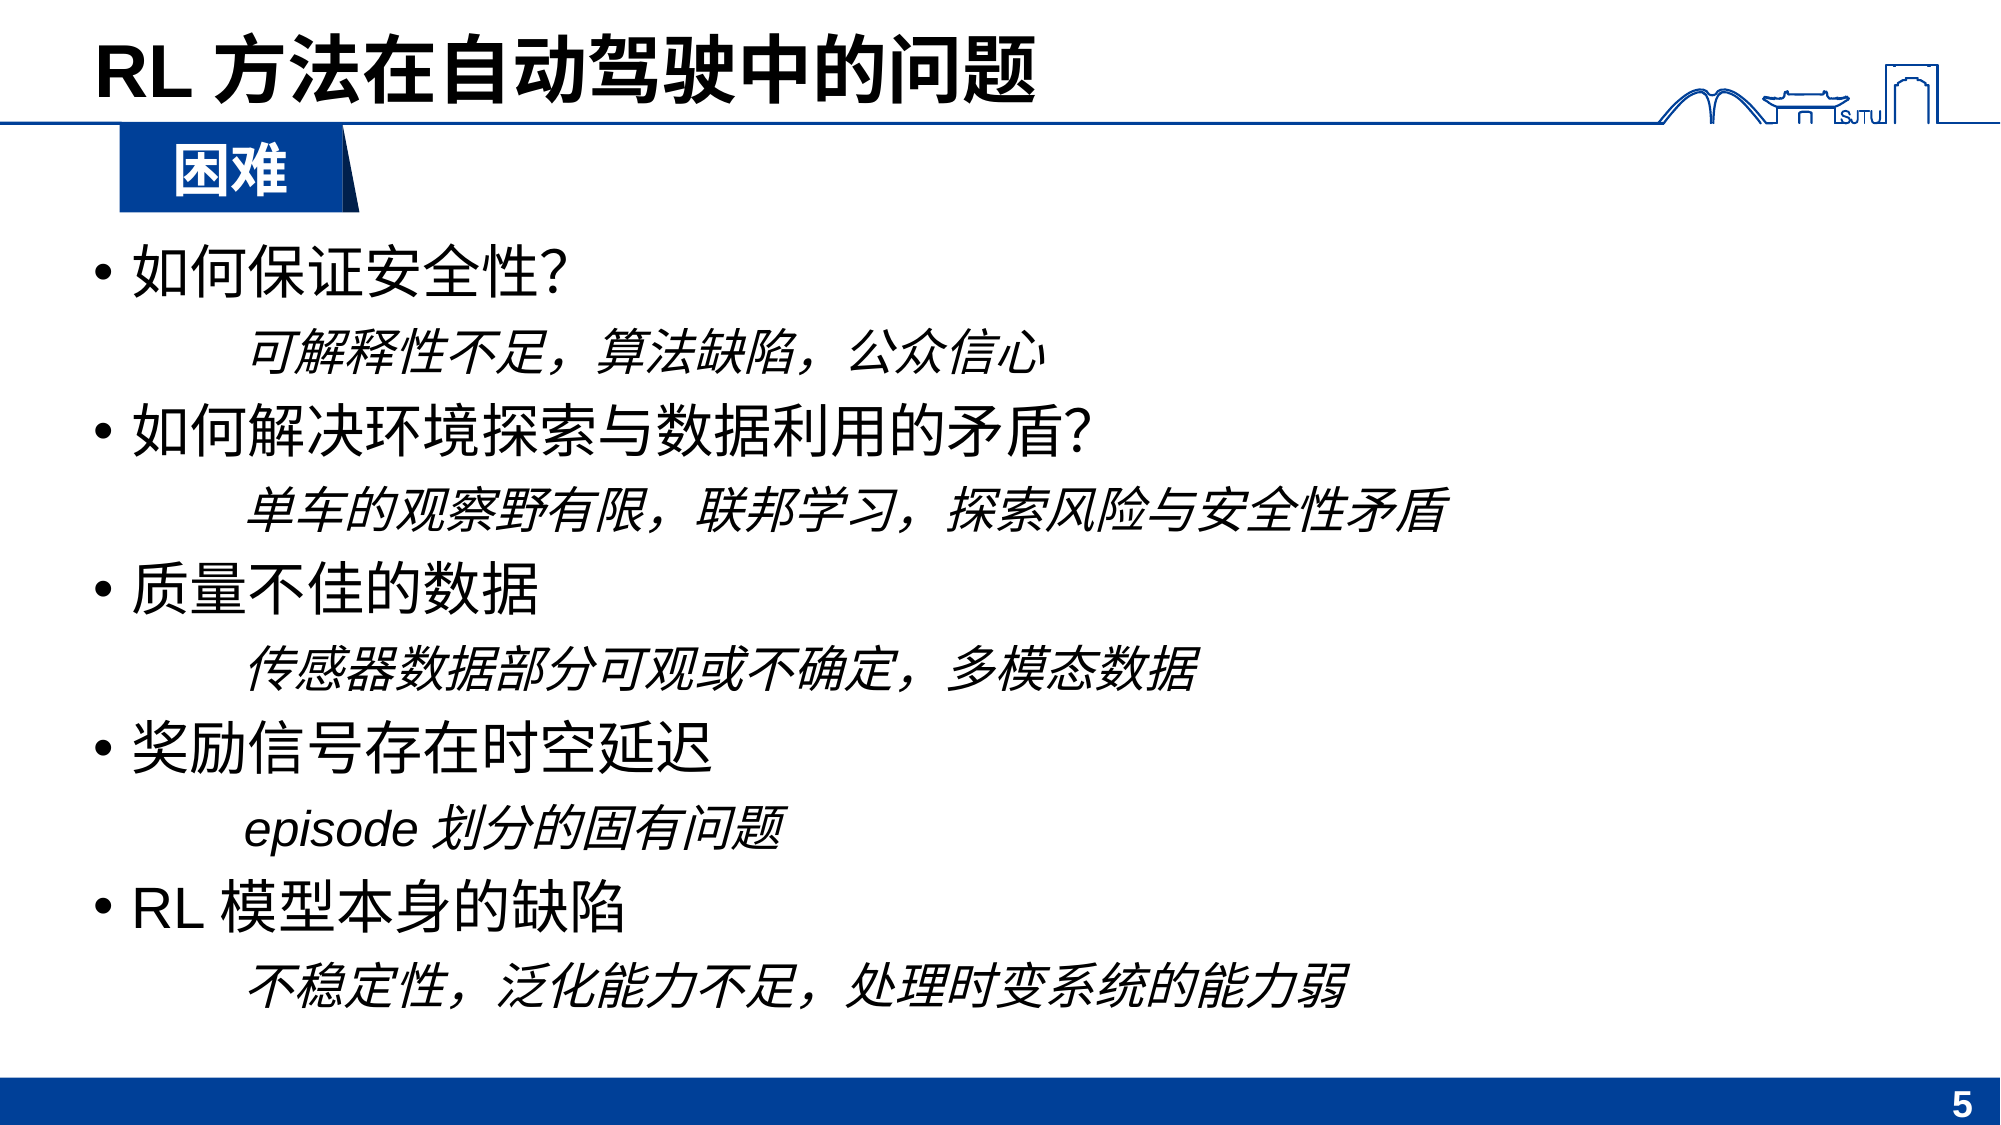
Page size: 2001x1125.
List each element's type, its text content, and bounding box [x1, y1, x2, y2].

title RL方法在自动驾驶中的问题 [79, 22, 1919, 124]
text_box 困难 [119, 122, 343, 213]
text_box [343, 126, 360, 213]
slide_number 5 [1537, 1079, 1988, 1125]
text_box 如何保证安全性？ 可解释性不足，算法缺陷，公众信心 如何解决环境探索与数据利用的矛盾？ 单车的观察野有限，联邦学习，探索风险与安全性矛盾 质量不佳的数据 传感器数据部分可观或不确定，多模态数据 奖励信号存在时空延迟 episode划分的固有问题 RL模型本身的缺陷 不稳定性，泛化能力不足，处理时变系统的能力弱 [79, 235, 1919, 1039]
